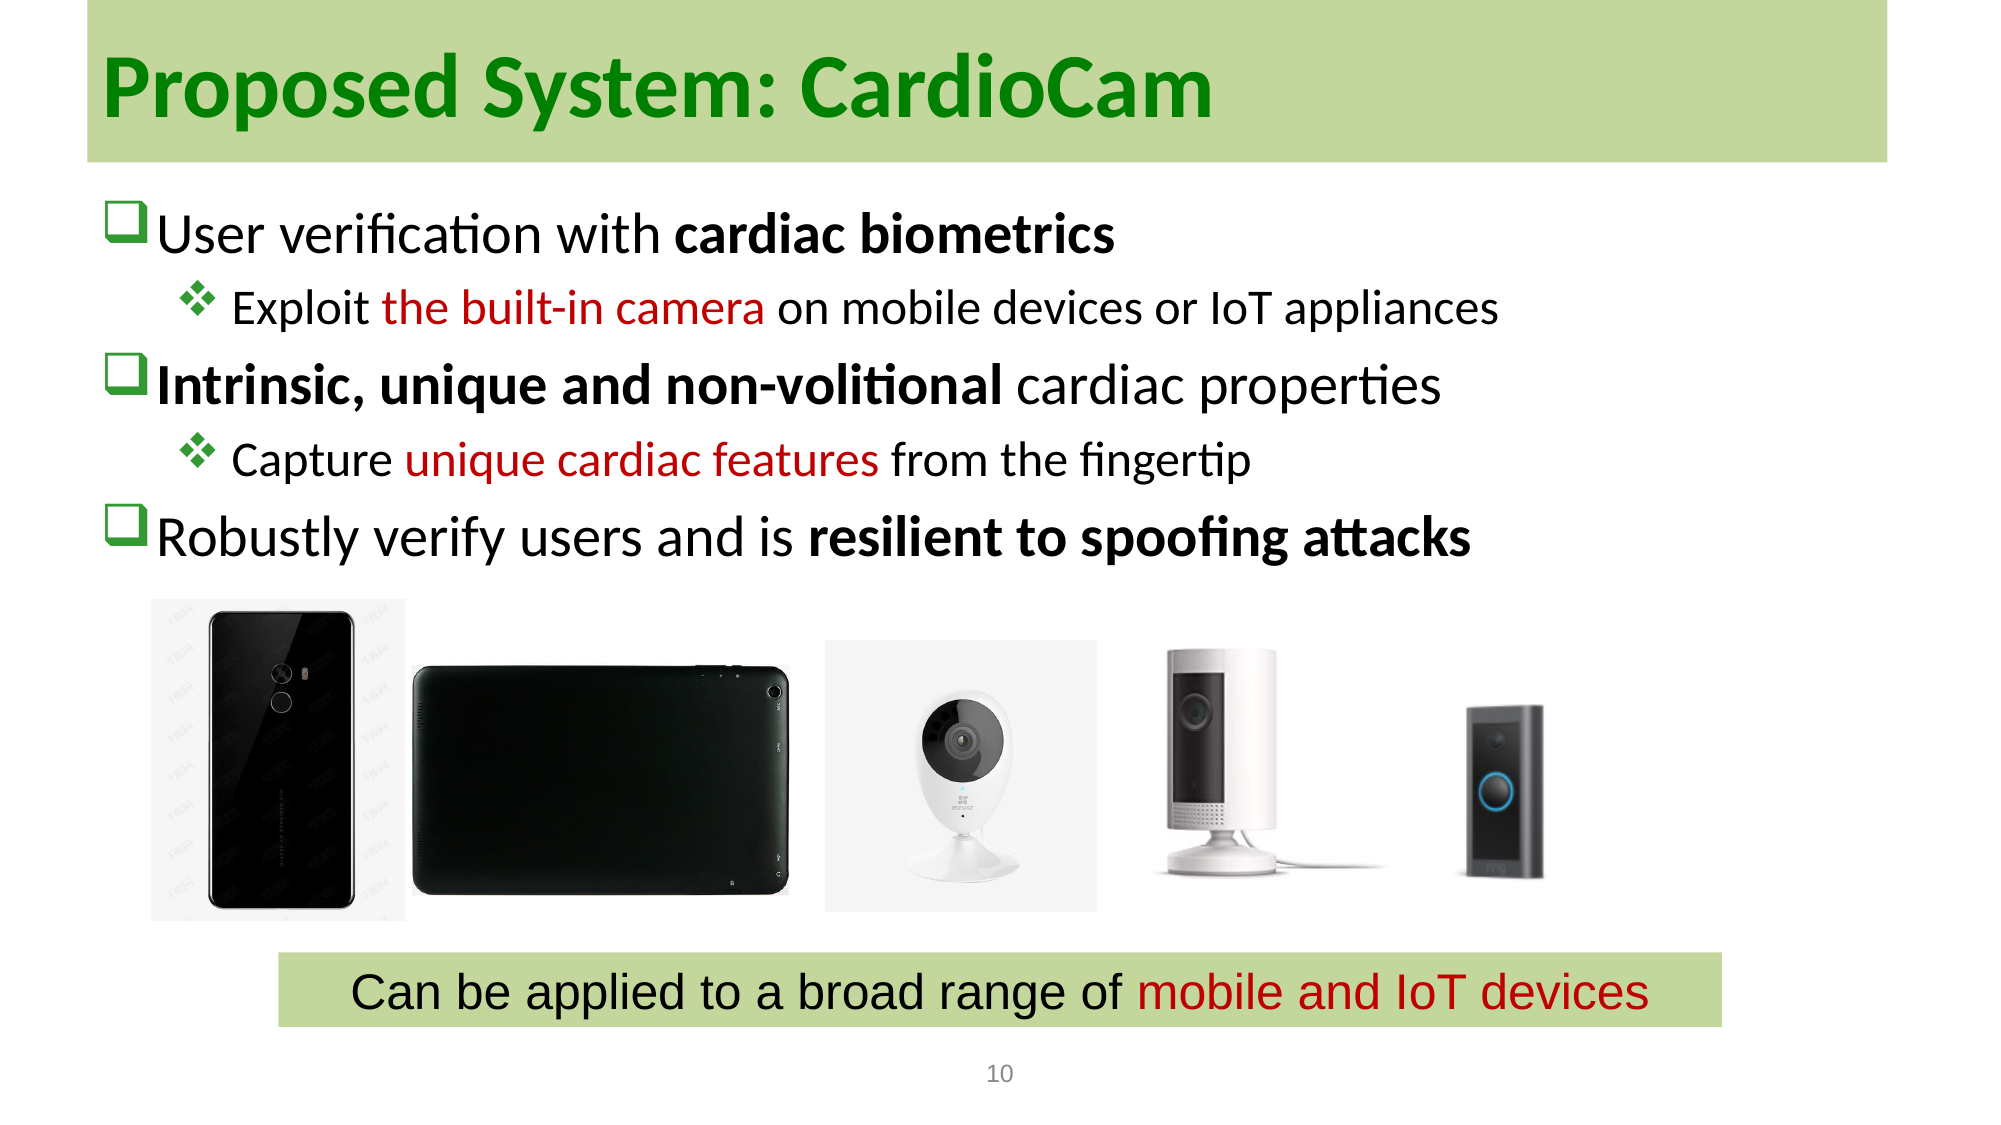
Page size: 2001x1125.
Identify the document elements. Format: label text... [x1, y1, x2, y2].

picture [1132, 622, 1649, 933]
text_box Can be applied to a broad range of mobile and IoT devices [278, 952, 1722, 1027]
picture [410, 662, 791, 897]
text_box User verification with cardiac biometrics Exploit the built-in camera on mobile devices or IoT appliances Intrinsic, unique and non-volitional cardiac properties Capture unique cardiac features from the fingertip Robustly verify users and is resilient to spoofing attacks [85, 187, 1886, 646]
picture [151, 599, 405, 921]
text_box Proposed System: CardioCam [87, 0, 1888, 163]
picture [824, 639, 1097, 912]
slide_number 10 [766, 1042, 1234, 1103]
